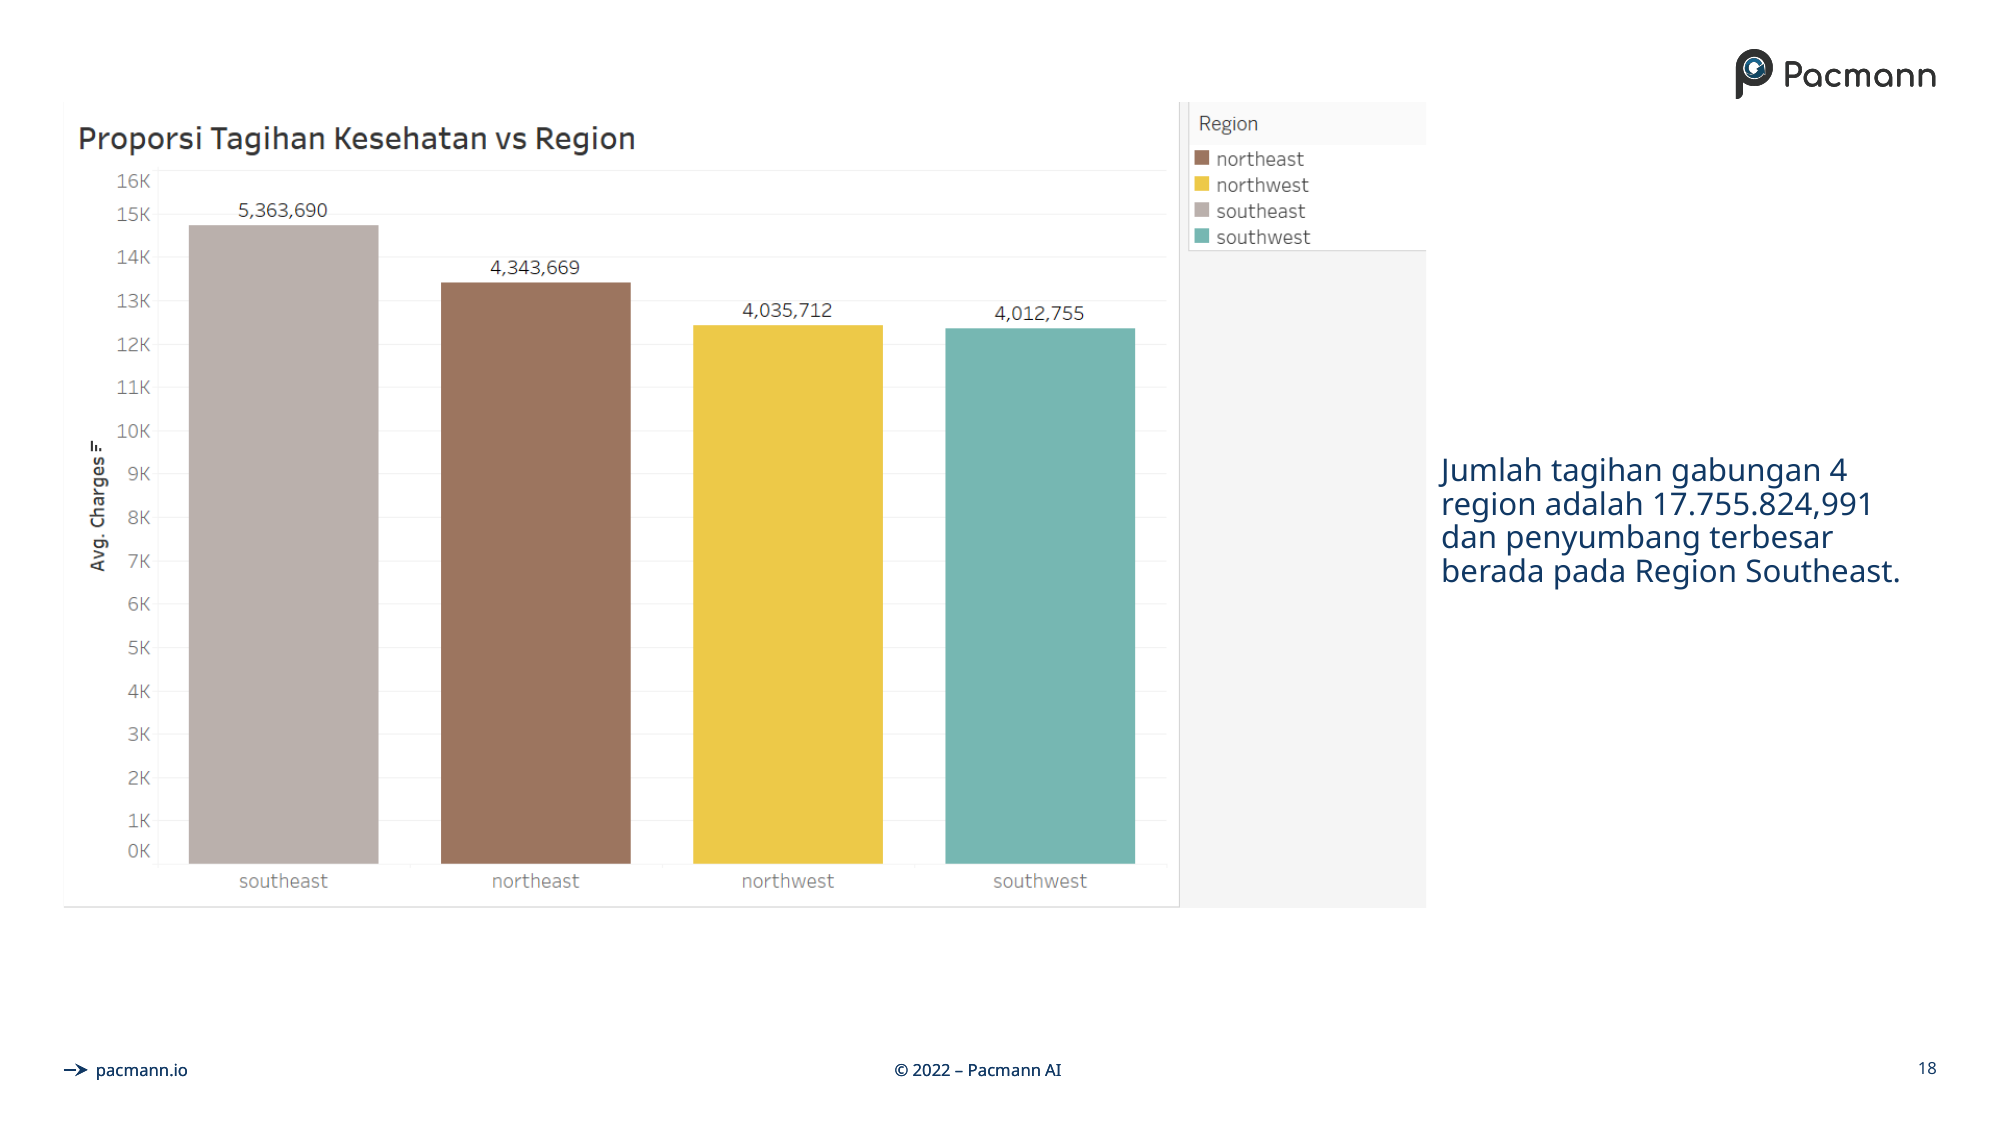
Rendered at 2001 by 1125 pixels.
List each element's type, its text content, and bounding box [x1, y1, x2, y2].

picture [1707, 36, 1966, 112]
picture [63, 101, 1427, 908]
title Jumlah tagihan gabungan 4 region adalah 17.755.824,991 dan penyumbang terbesar berada pada Region Southeast. [1426, 59, 1935, 984]
